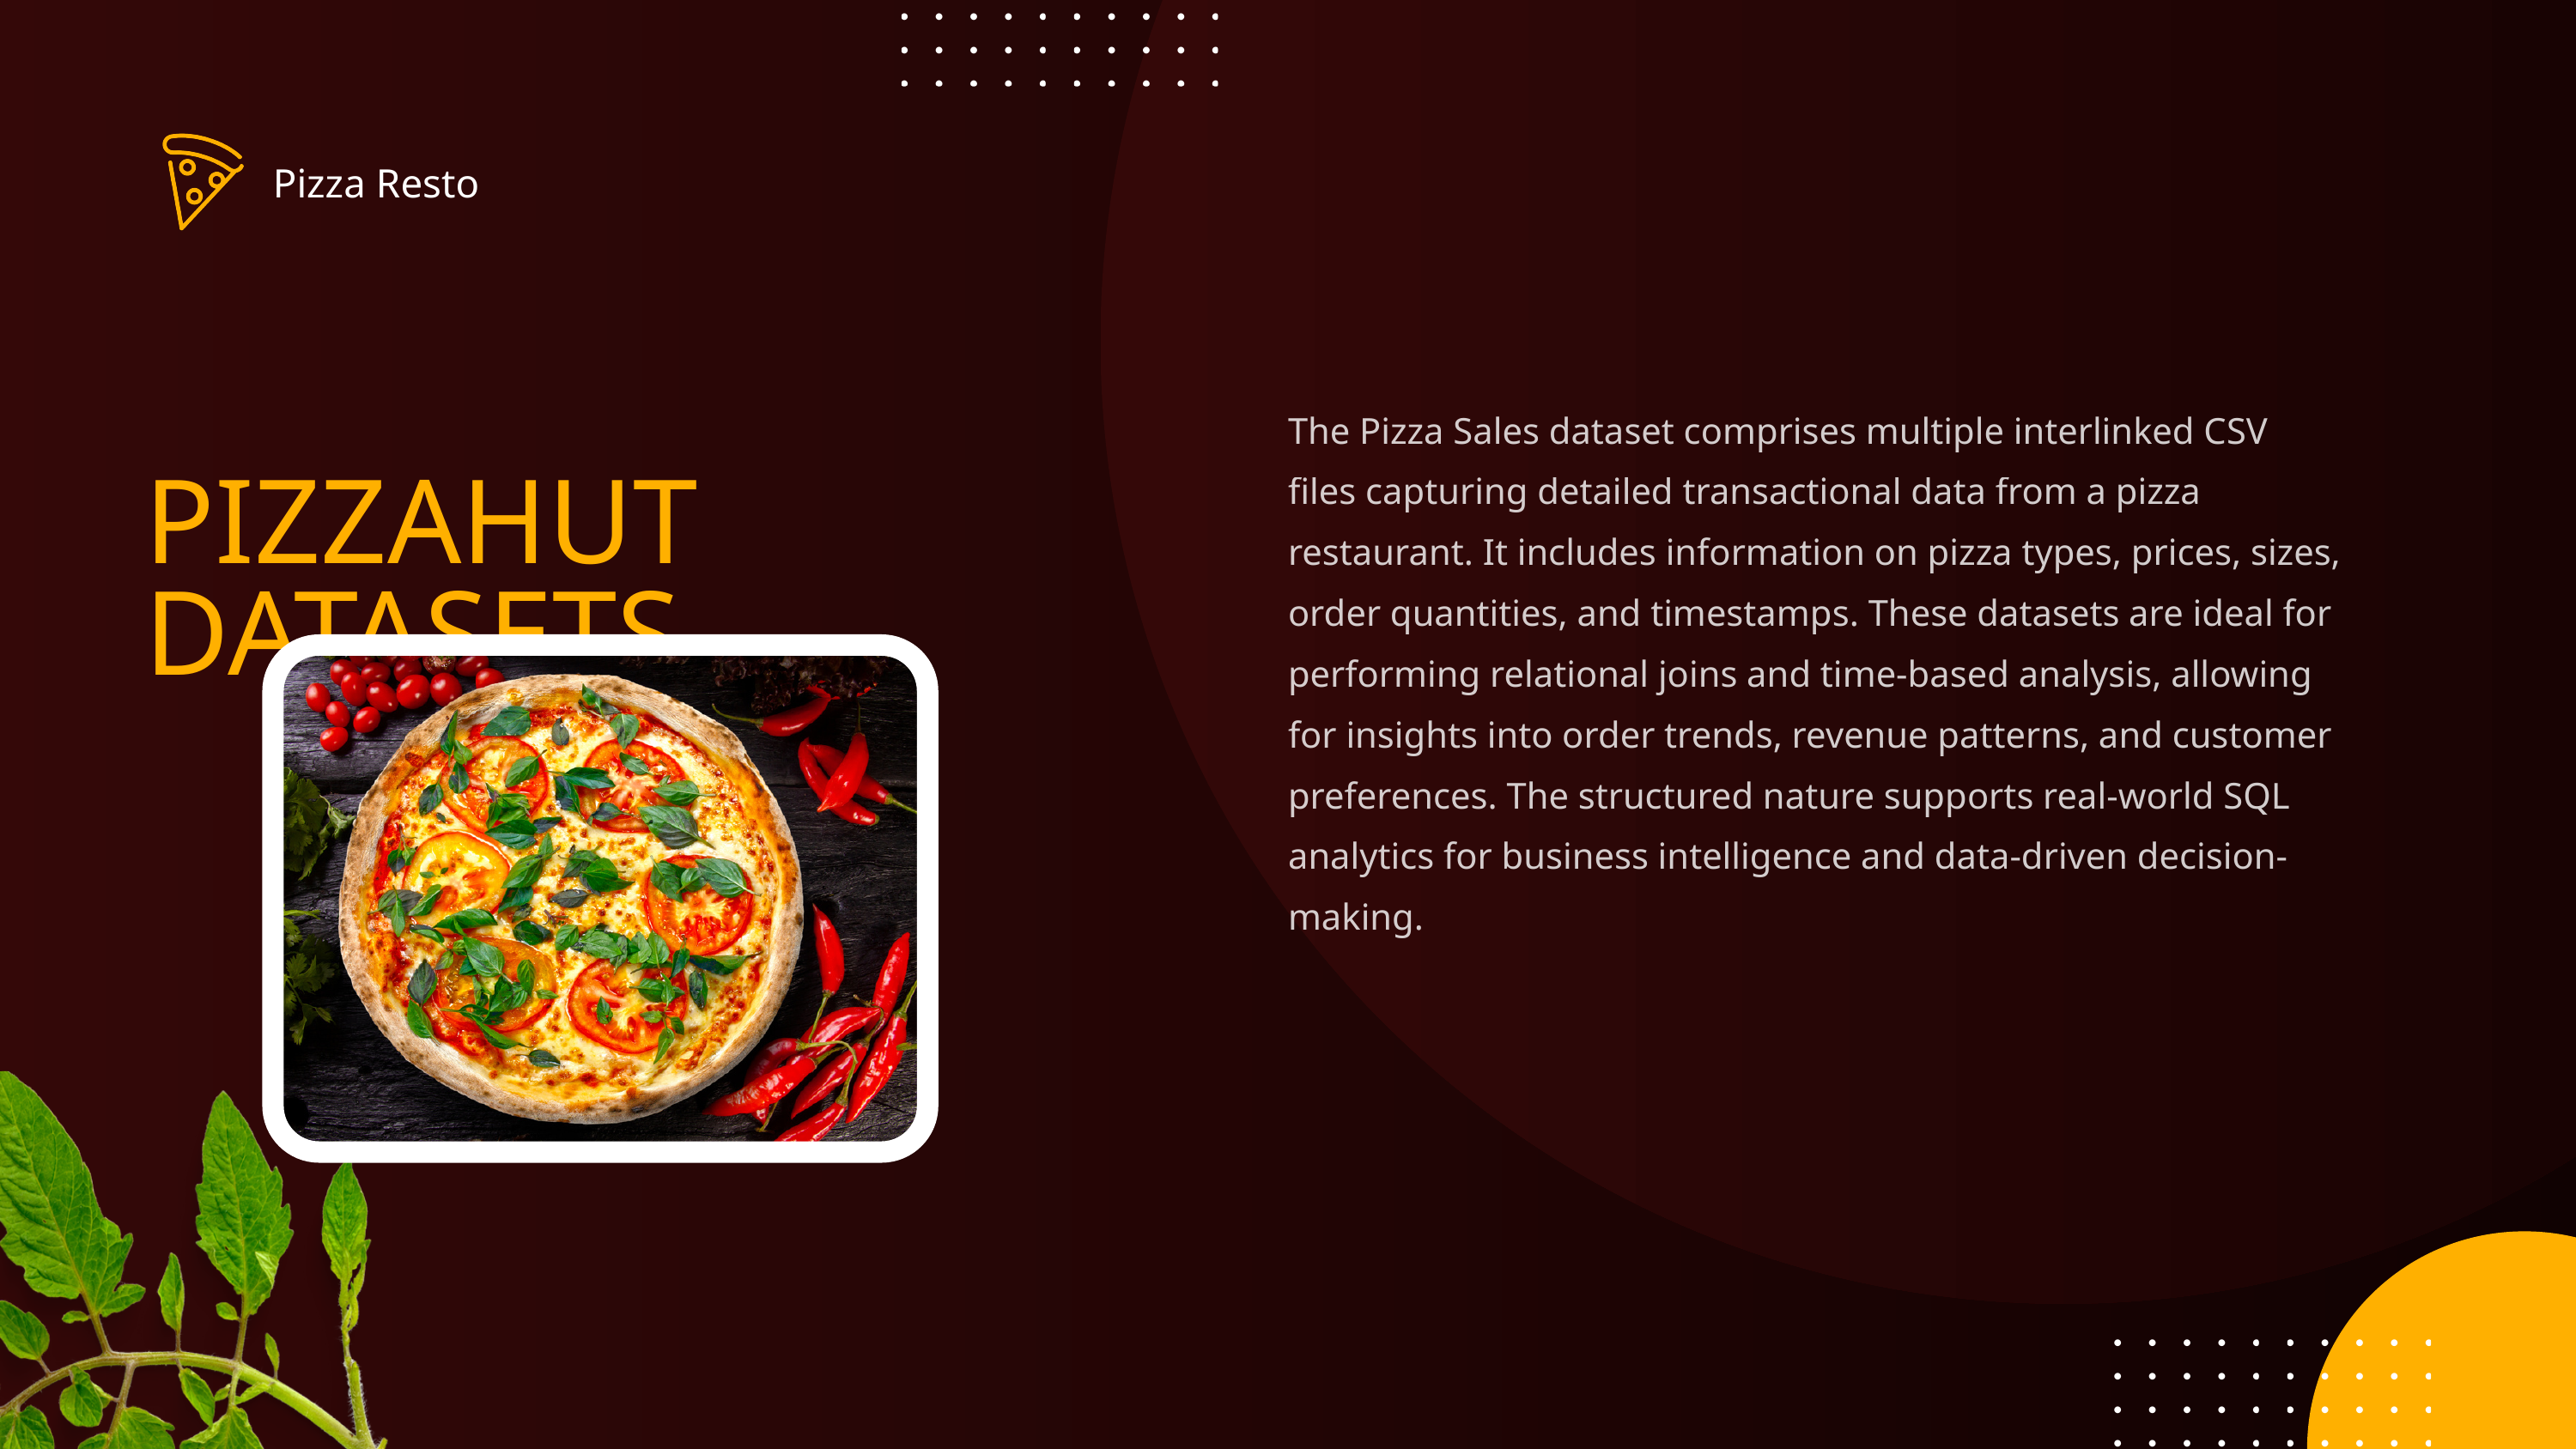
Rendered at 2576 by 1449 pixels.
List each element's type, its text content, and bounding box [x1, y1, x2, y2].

text_box Pizza Resto [272, 150, 538, 206]
text_box PIZZAHUT DATASETS [144, 475, 1094, 699]
text_box [0, 1064, 398, 1449]
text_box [2306, 1231, 2576, 1449]
text_box [901, 0, 1094, 87]
text_box [2114, 1339, 2302, 1449]
text_box [162, 132, 245, 231]
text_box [1100, 0, 2576, 1304]
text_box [272, 645, 928, 1153]
